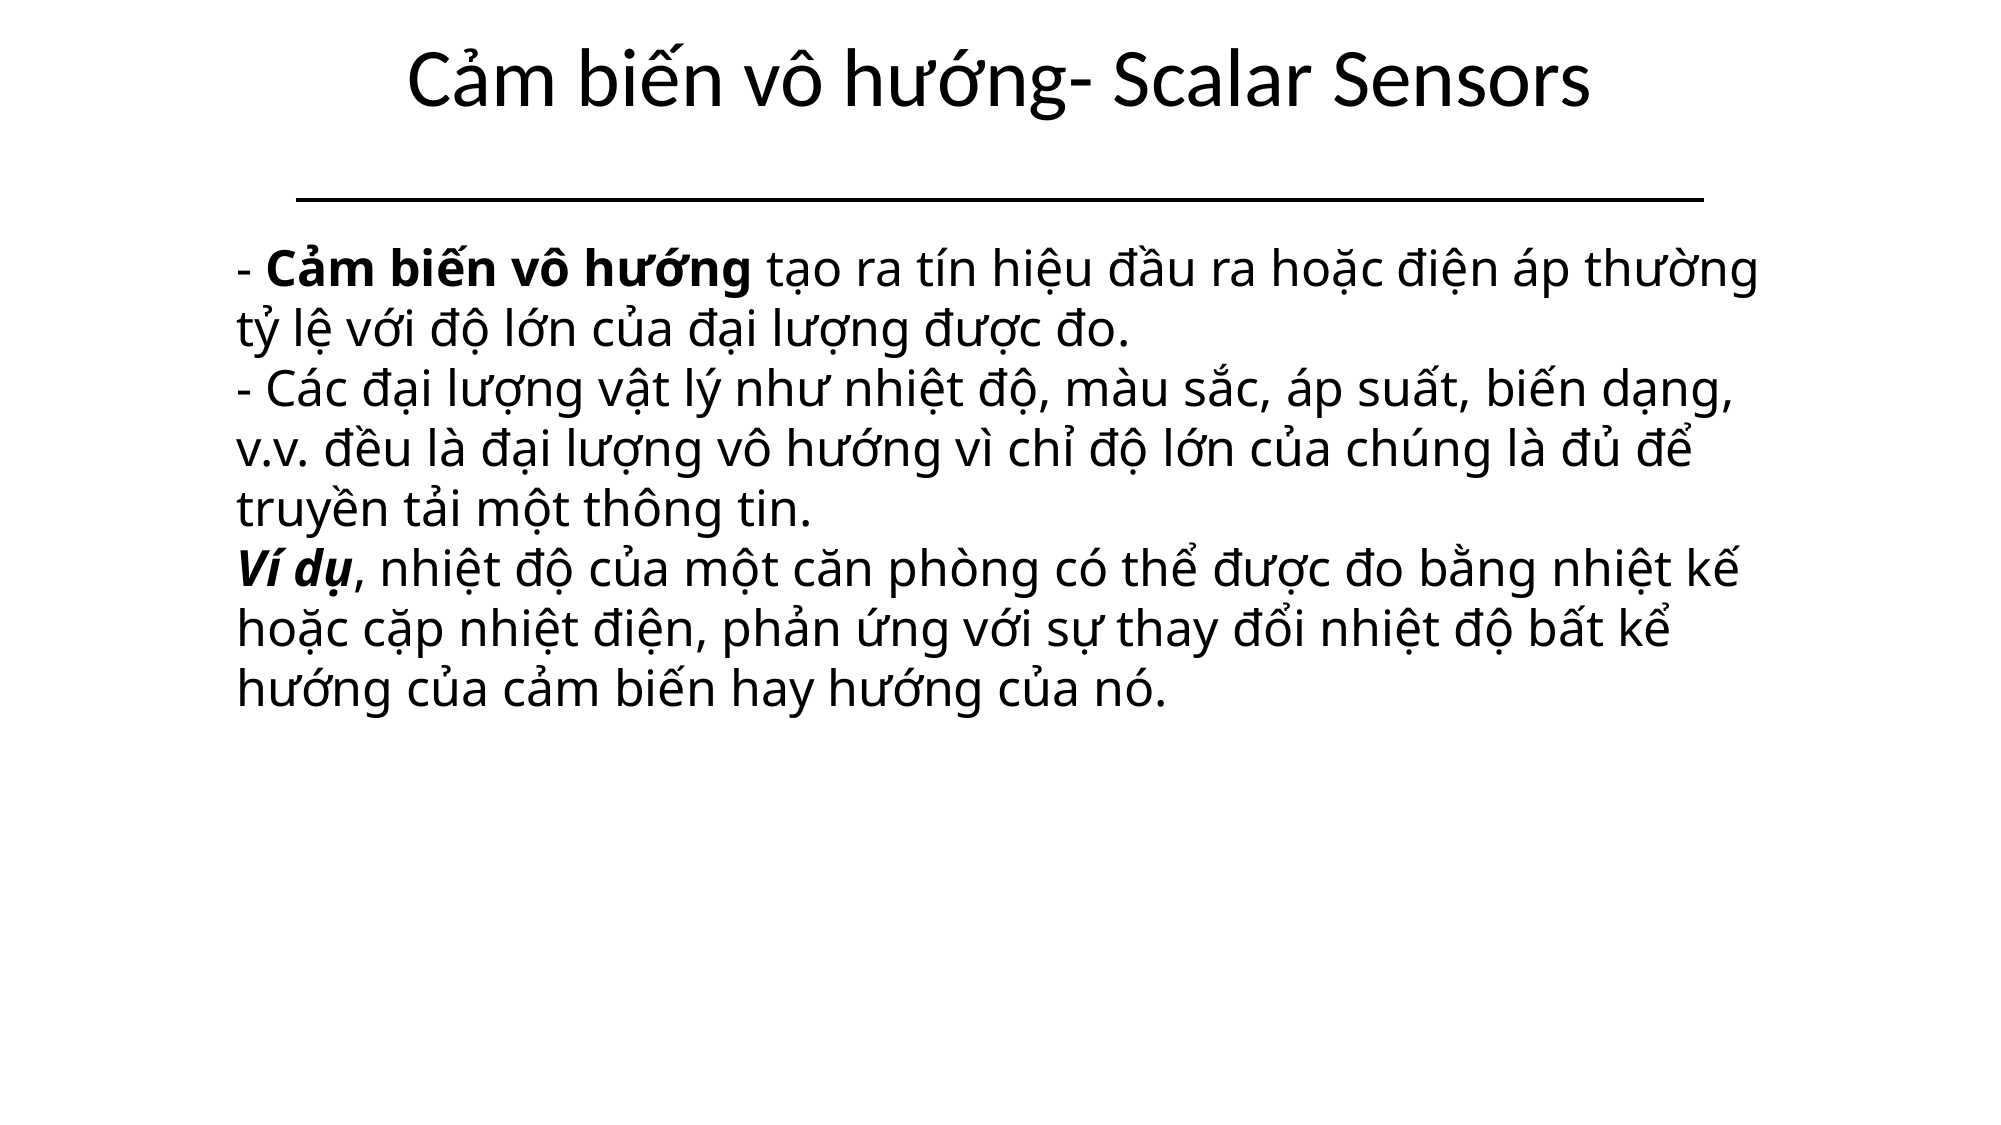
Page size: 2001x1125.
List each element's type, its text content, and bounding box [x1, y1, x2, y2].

text_box - Cảm biến vô hướng tạo ra tín hiệu đầu ra hoặc điện áp thường tỷ lệ với độ lớn của đại lượng được đo. - Các đại lượng vật lý như nhiệt độ, màu sắc, áp suất, biến dạng, v.v. đều là đại lượng vô hướng vì chỉ độ lớn của chúng là đủ để truyền tải một thông tin. Ví dụ, nhiệt độ của một căn phòng có thể được đo bằng nhiệt kế hoặc cặp nhiệt điện, phản ứng với sự thay đổi nhiệt độ bất kể hướng của cảm biến hay hướng của nó. [221, 229, 1820, 725]
title Cảm biến vô hướng- Scalar Sensors [249, 10, 1750, 148]
